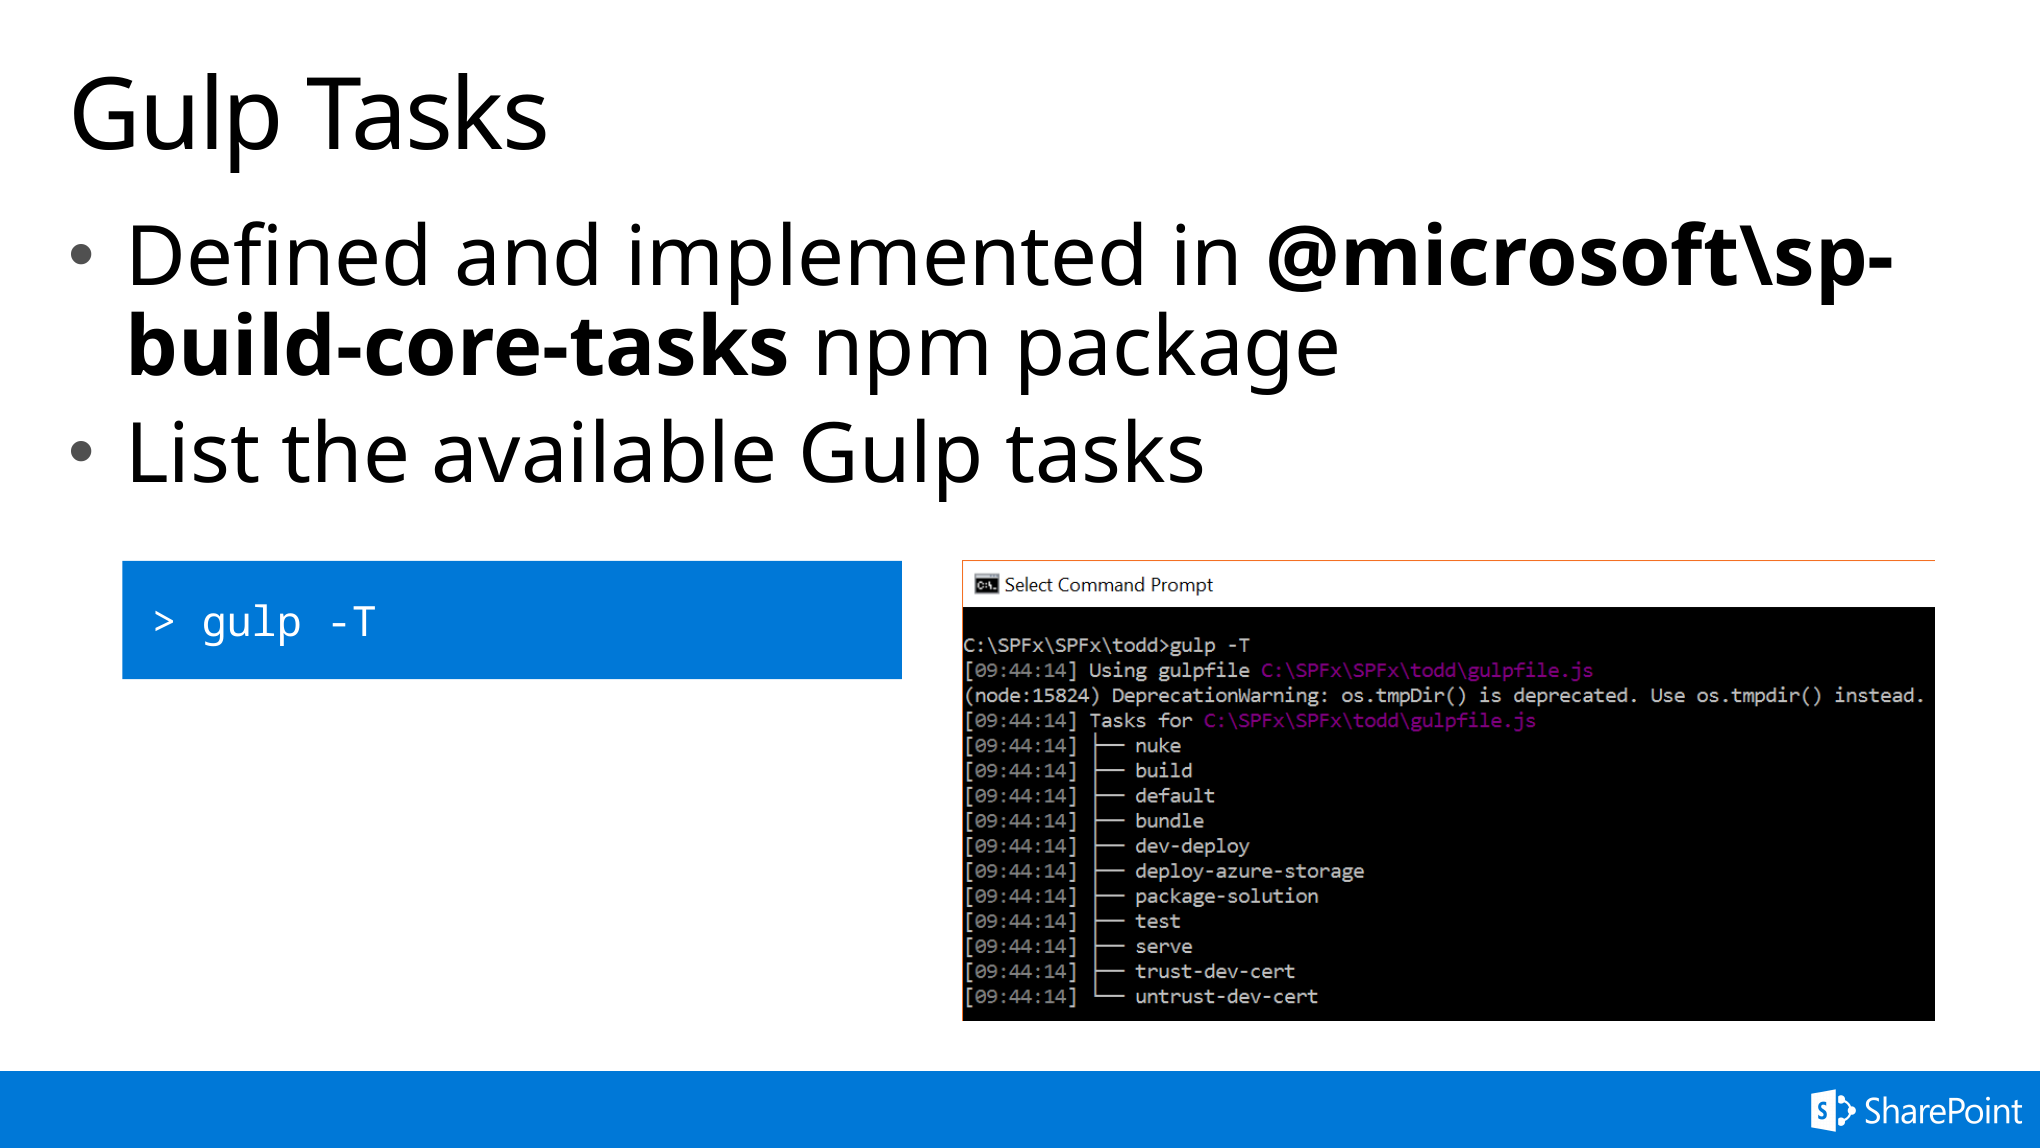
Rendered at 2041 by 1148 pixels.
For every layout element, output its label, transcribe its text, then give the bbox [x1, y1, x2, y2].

title Gulp Tasks [45, 48, 1996, 199]
list Defined and implemented in @microsoft\sp-build-core-tasks npm package List the available Gulp tasks [45, 199, 1996, 561]
picture [961, 560, 1936, 1021]
picture [1793, 1071, 2040, 1148]
text_box > gulp -T [121, 560, 903, 680]
